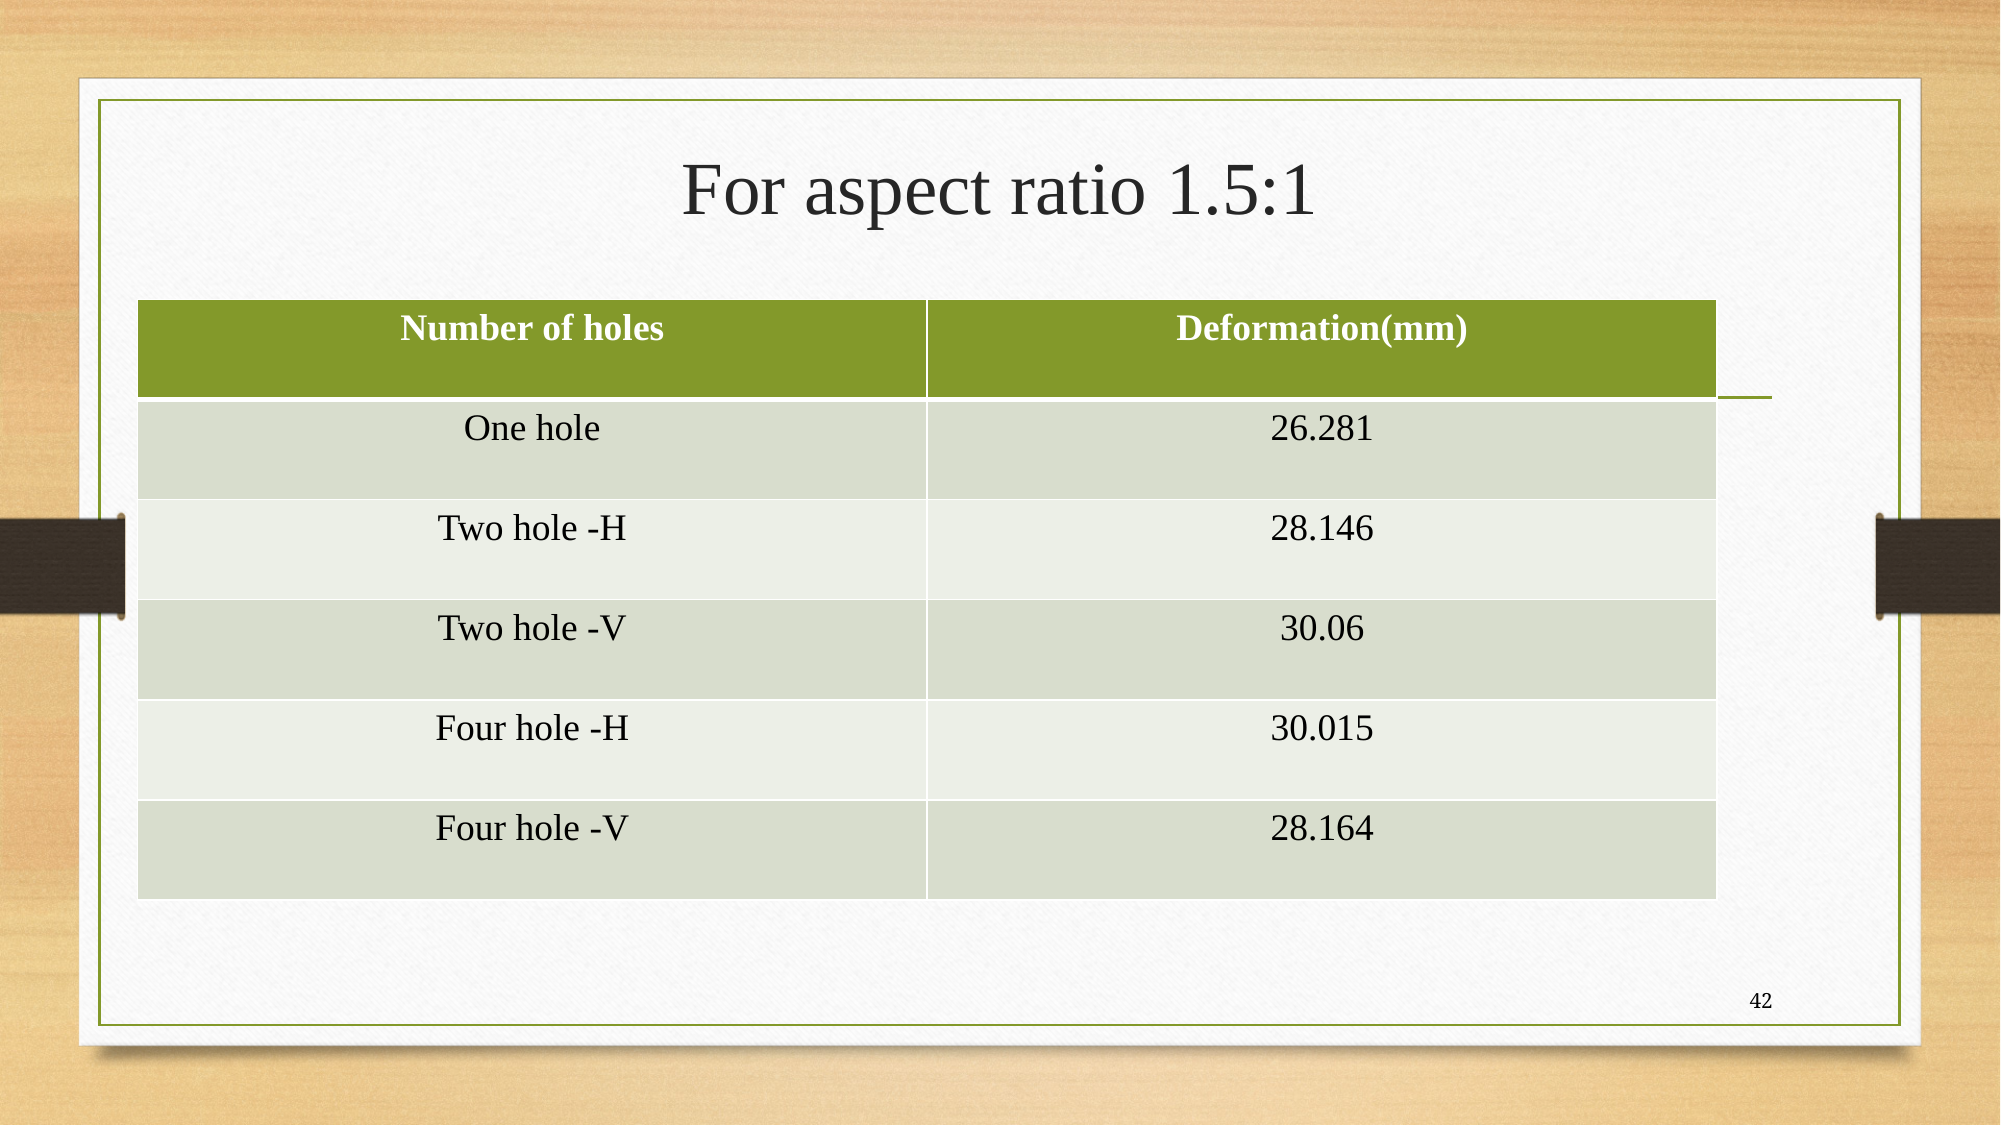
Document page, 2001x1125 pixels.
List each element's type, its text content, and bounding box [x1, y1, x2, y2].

table_cell Two hole -H [138, 500, 926, 599]
table_cell 28.146 [928, 500, 1716, 599]
table_cell 30.06 [928, 600, 1716, 699]
table_cell 28.164 [928, 801, 1716, 899]
table_cell Four hole -H [138, 701, 926, 799]
slide_number 42 [1698, 979, 1788, 1025]
table_cell 26.281 [928, 402, 1716, 499]
title For aspect ratio 1.5:1 [137, 122, 1863, 247]
picture [0, 0, 2001, 1125]
table_header Deformation(mm) [928, 300, 1716, 397]
table_cell Four hole -V [138, 801, 926, 899]
table_cell 30.015 [928, 701, 1716, 799]
table_cell Two hole -V [138, 600, 926, 699]
table_cell One hole [138, 402, 926, 499]
table_header Number of holes [138, 300, 926, 397]
